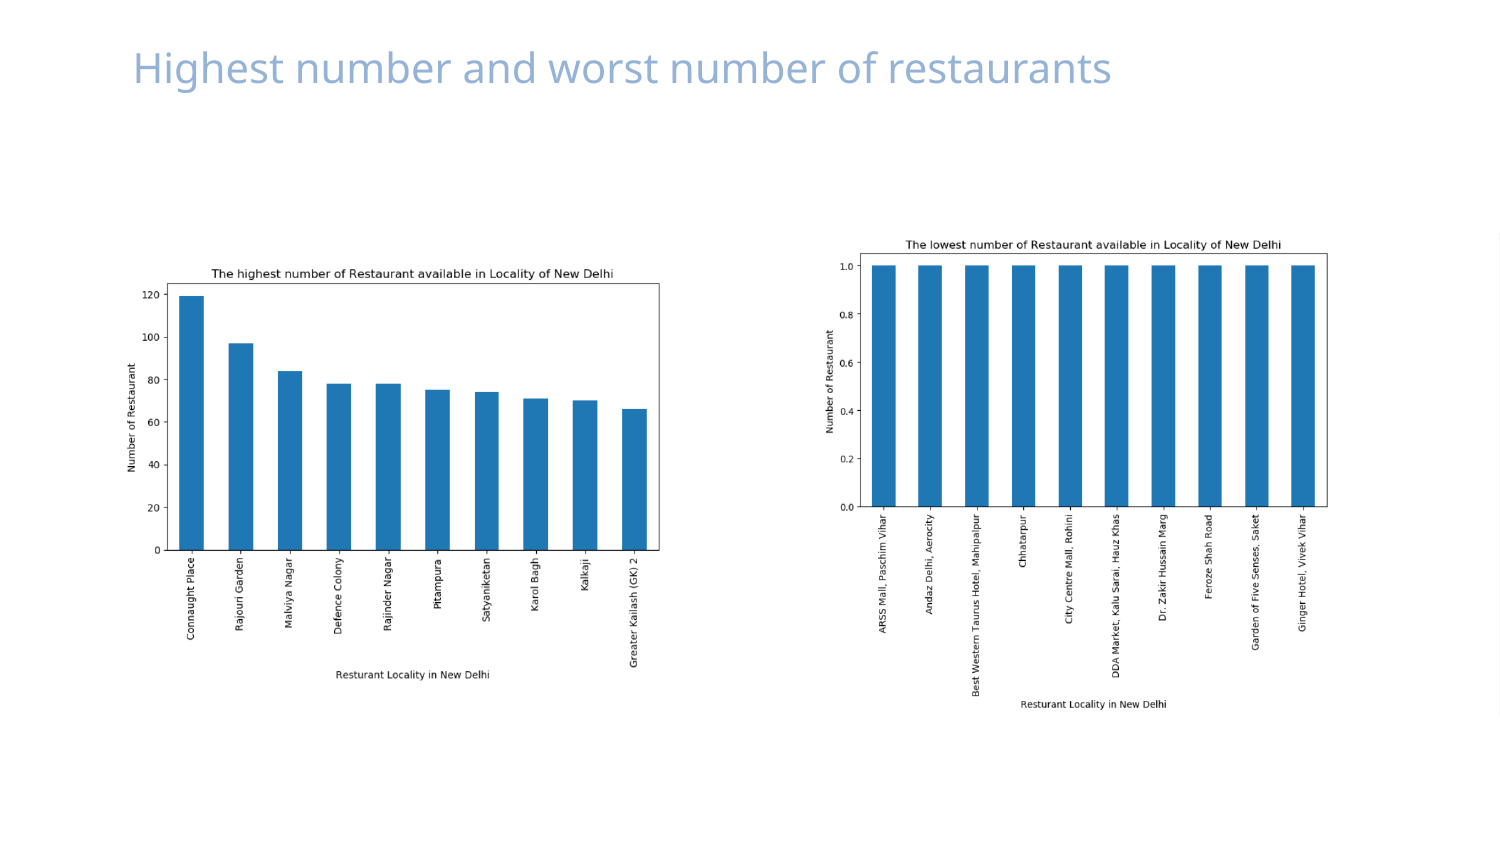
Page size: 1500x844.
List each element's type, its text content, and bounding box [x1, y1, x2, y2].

picture [40, 233, 1500, 716]
text_box Highest number and worst number of restaurants [117, 34, 1295, 100]
